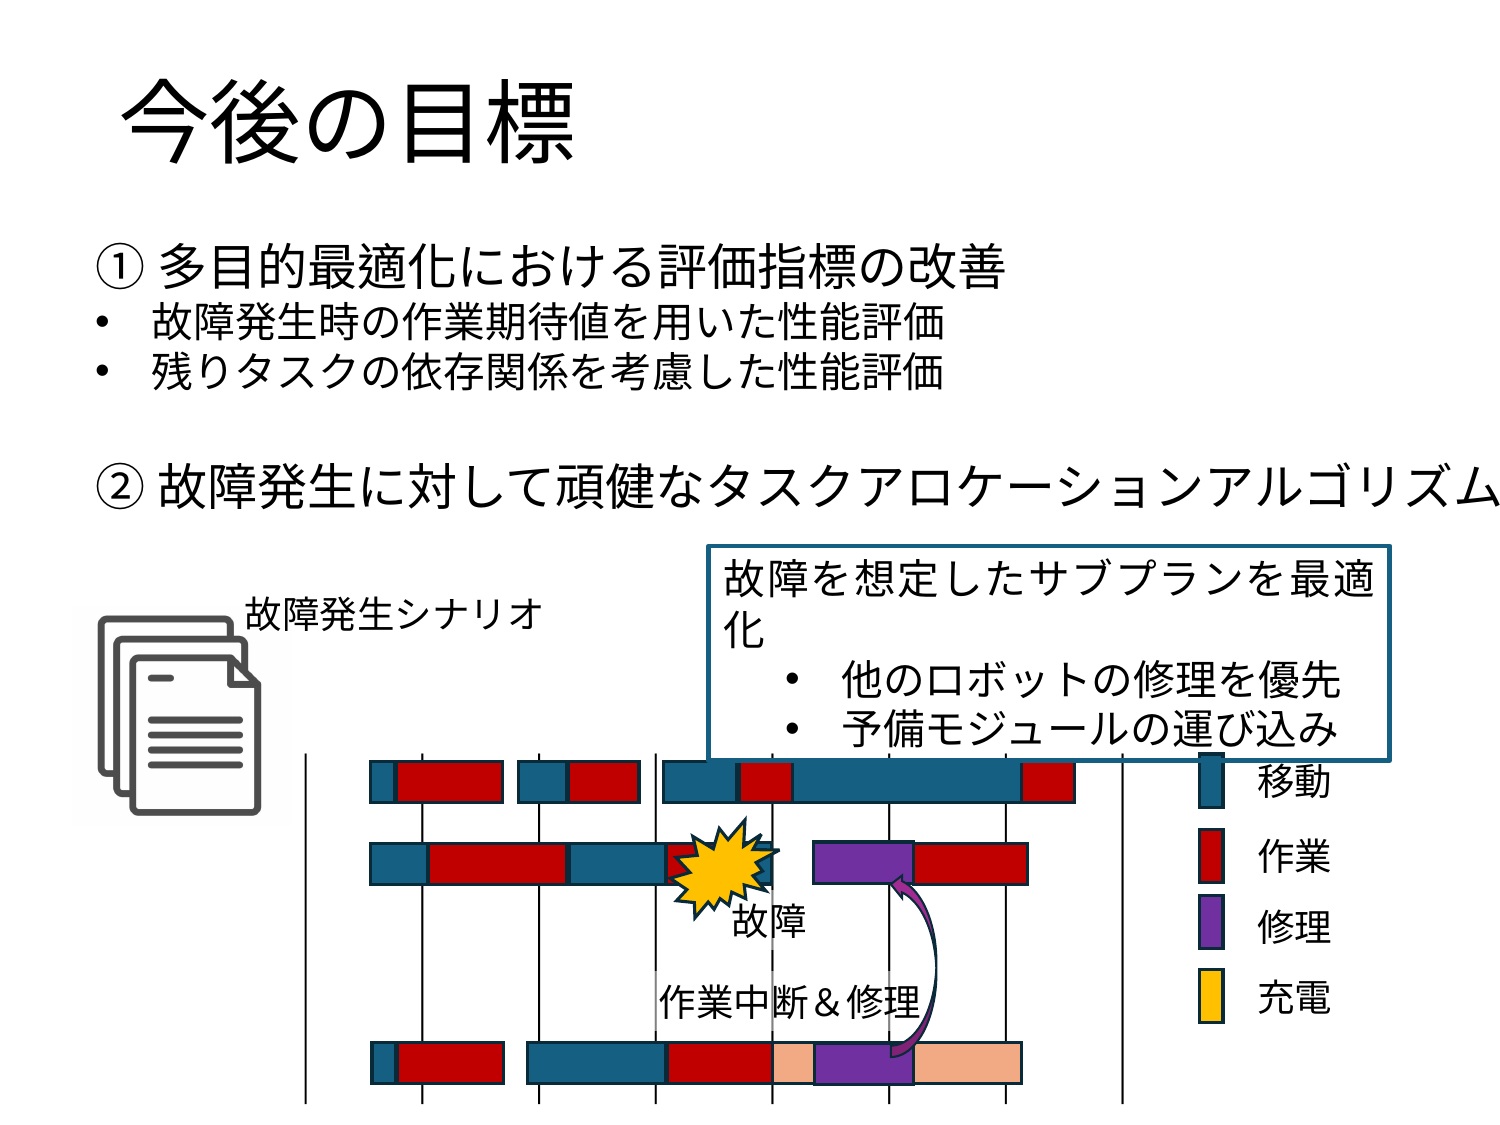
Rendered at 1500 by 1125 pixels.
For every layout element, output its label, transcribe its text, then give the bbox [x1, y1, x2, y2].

title 今後の目標 [103, 17, 1397, 228]
text_box 修理 [1242, 896, 1347, 957]
text_box ①多目的最適化における評価指標の改善 故障発生時の作業期待値を用いた性能評価 残りタスクの依存関係を考慮した性能評価 ②故障発生に対して頑健なタスクアロケーションアルゴリズム [80, 228, 1500, 669]
text_box 故障発生シナリオ [229, 583, 560, 644]
text_box 充電 [1242, 966, 1347, 1027]
text_box [1198, 894, 1225, 950]
text_box [1198, 761, 1225, 809]
text_box 作業 [1242, 825, 1347, 886]
picture [303, 752, 1129, 1105]
text_box 移動 [1242, 761, 1347, 811]
text_box [1198, 968, 1225, 1024]
text_box [1198, 828, 1225, 884]
picture [71, 605, 293, 826]
text_box 故障を想定したサブプランを最適化 他のロボットの修理を優先 予備モジュールの運び込み [708, 545, 1390, 761]
